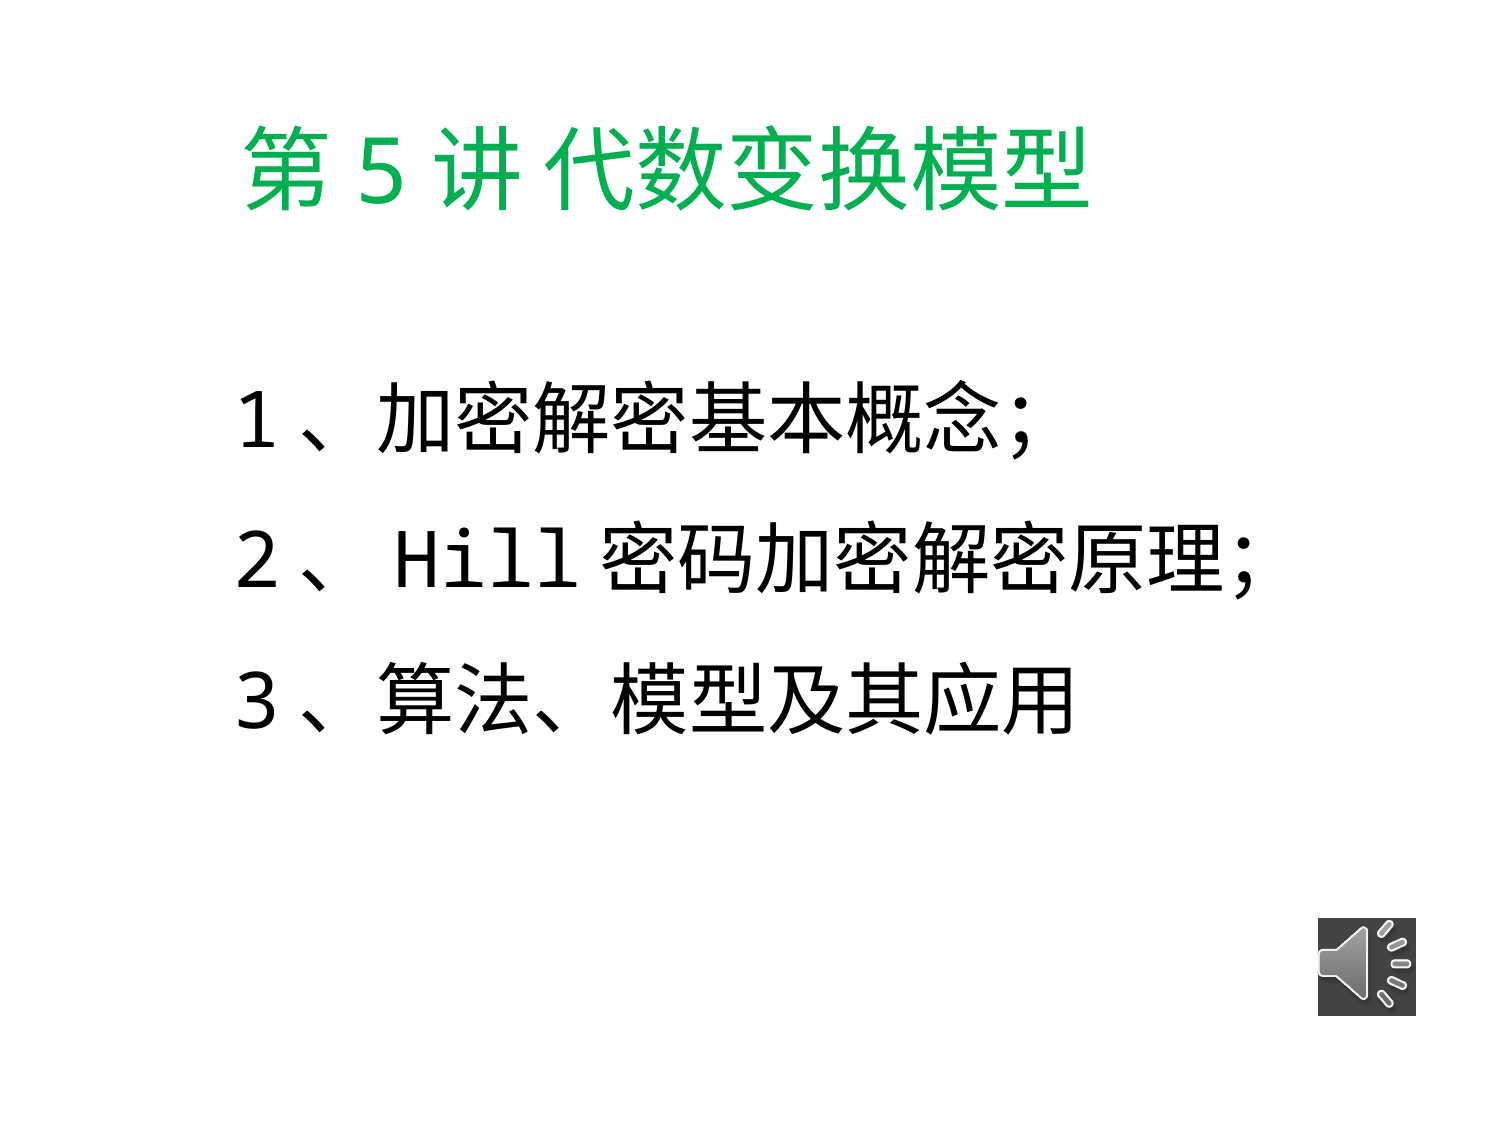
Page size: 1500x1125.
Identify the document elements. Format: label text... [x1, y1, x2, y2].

title 第5讲 代数变换模型 [76, 90, 1258, 244]
picture [1316, 916, 1418, 1018]
list 1、加密解密基本概念； 2、Hill密码加密解密原理； 3、算法、模型及其应用 [218, 314, 1284, 792]
